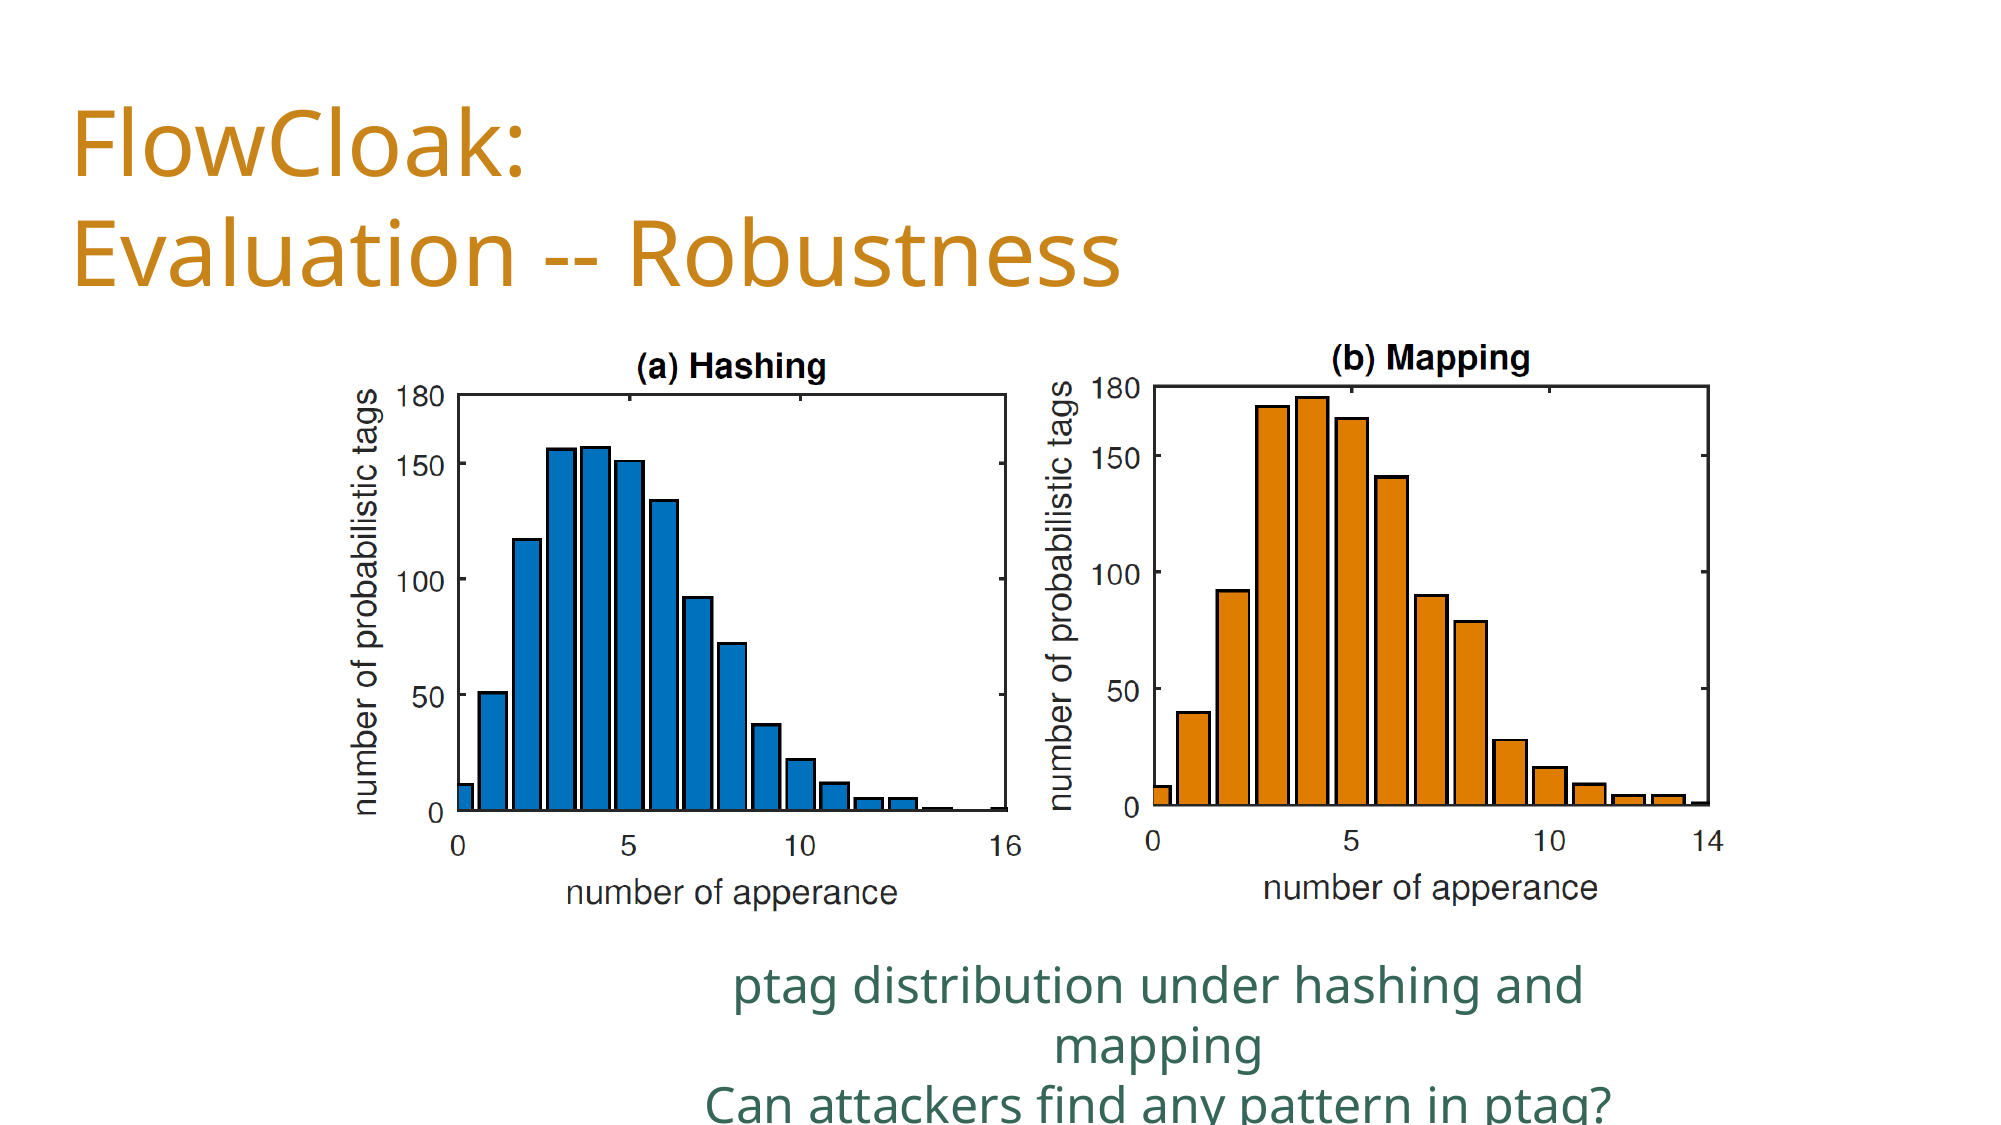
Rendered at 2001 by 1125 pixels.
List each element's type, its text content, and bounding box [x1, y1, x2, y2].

picture [331, 331, 1730, 919]
text_box ptag distribution under hashing and mapping Can attackers find any pattern in ptag? [654, 946, 1664, 1125]
text_box FlowCloak: Evaluation -- Robustness [54, 77, 1254, 313]
